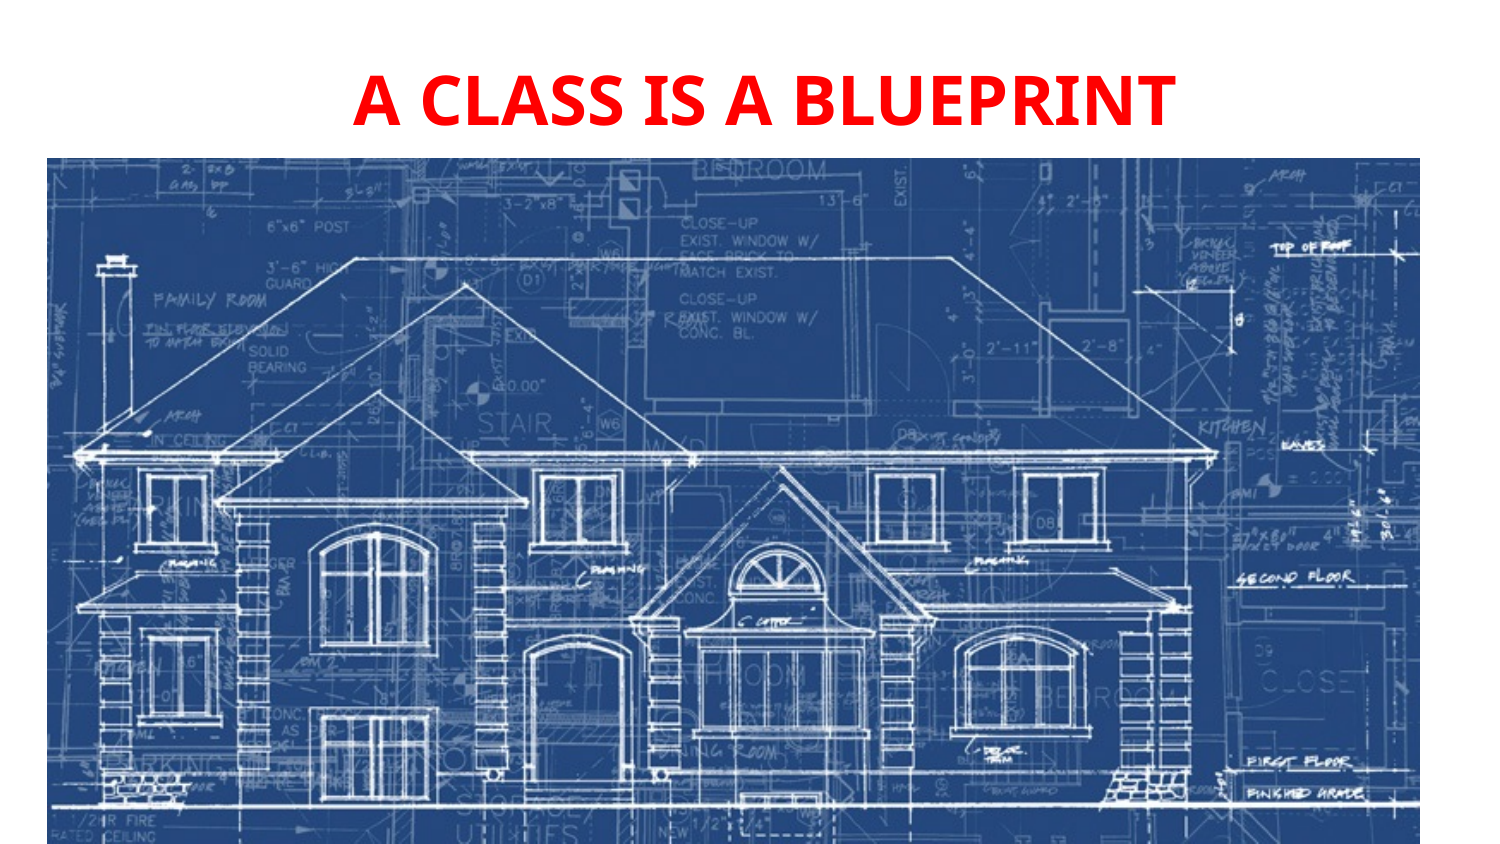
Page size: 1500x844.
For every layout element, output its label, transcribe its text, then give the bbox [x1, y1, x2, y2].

title A CLASS IS A BLUEPRINT [67, 0, 1465, 129]
picture [47, 157, 1420, 844]
